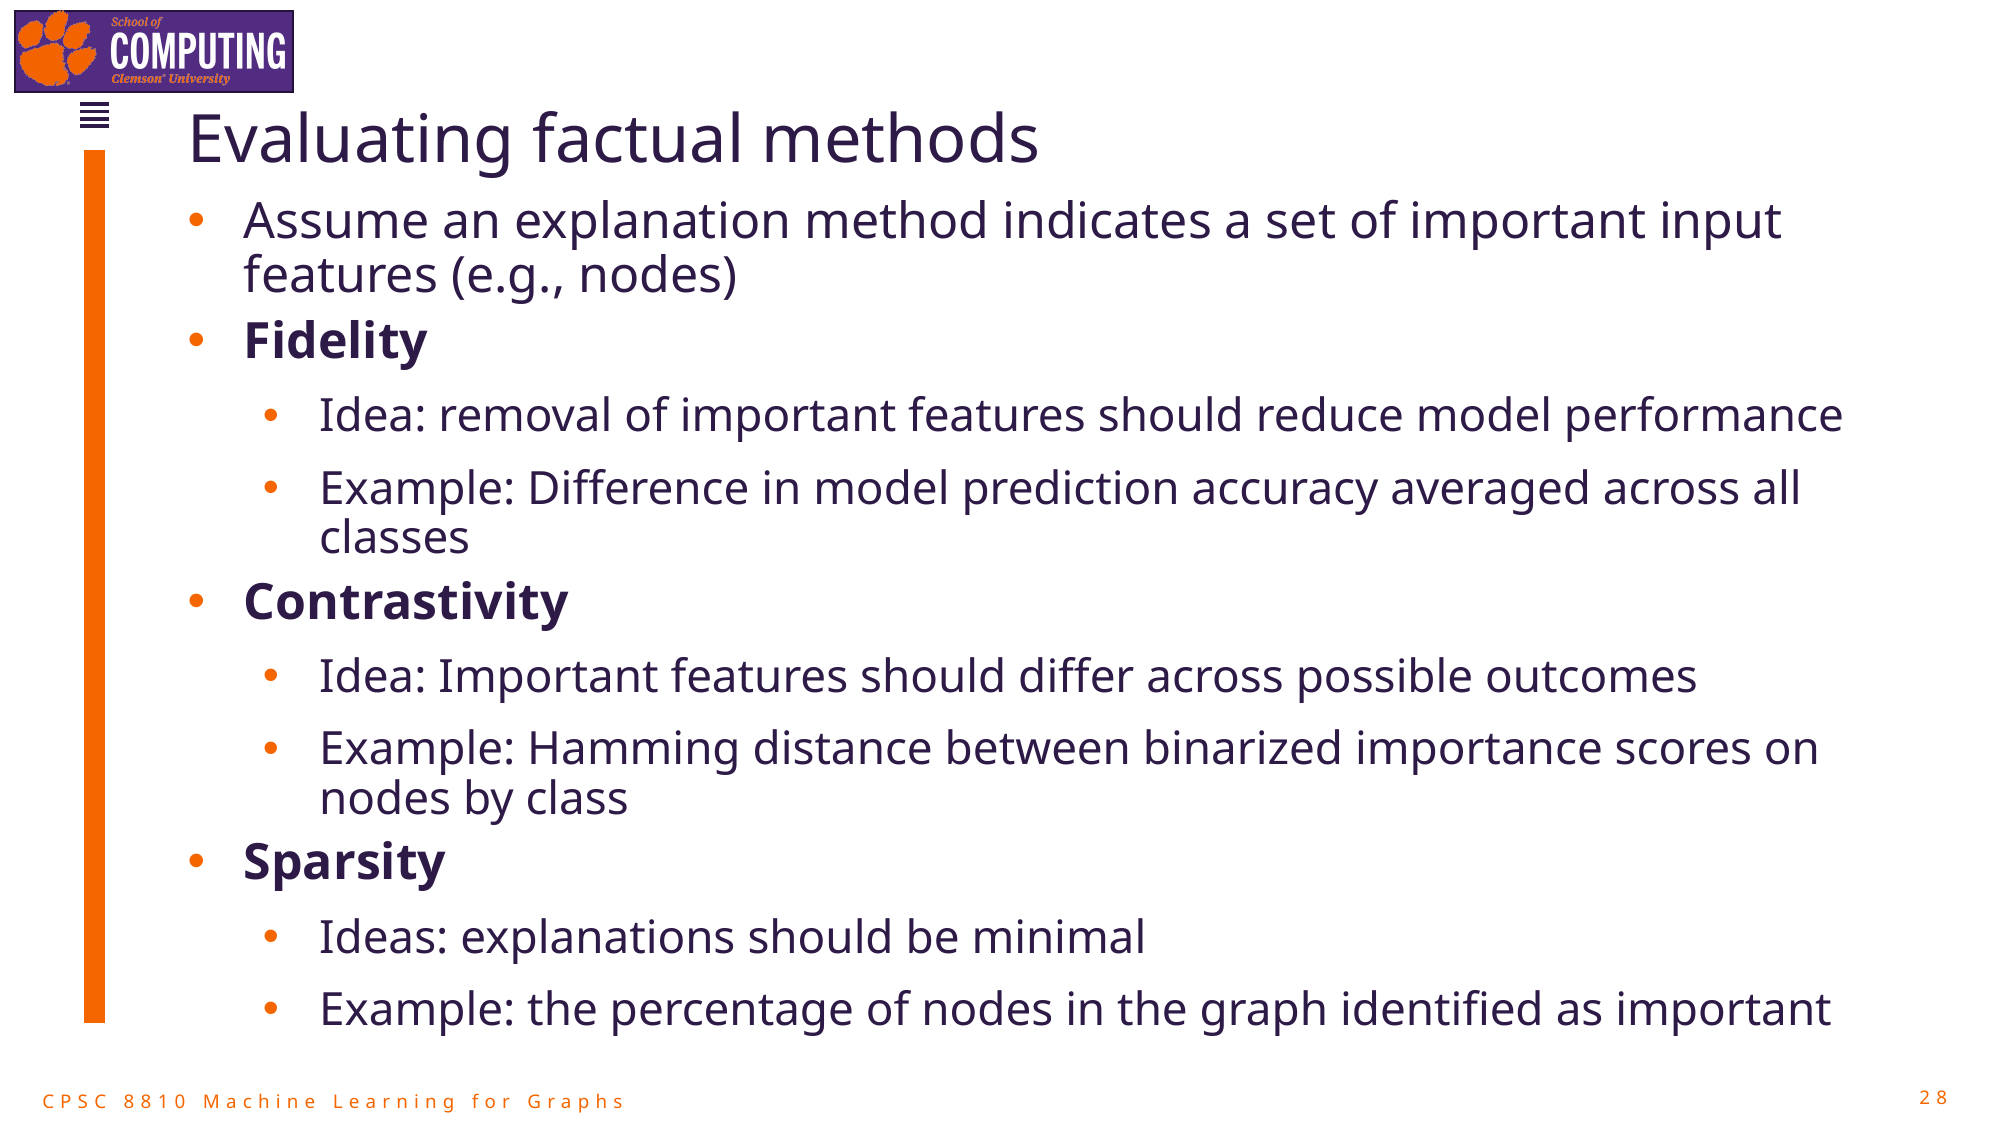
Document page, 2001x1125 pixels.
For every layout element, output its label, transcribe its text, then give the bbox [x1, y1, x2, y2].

picture [18, 10, 285, 86]
title Evaluating factual methods [187, 104, 1913, 178]
list Assume an explanation method indicates a set of important input features (e.g., nodes) Fidelity Idea: removal of important features should reduce model performance Example: Difference in model prediction accuracy averaged across all classes Contrastivity Idea: Important features should differ across possible outcomes Example: Hamming distance between binarized importance scores on nodes by class Sparsity Ideas: explanations should be minimal Example: the percentage of nodes in the graph identified as important [187, 195, 1860, 995]
